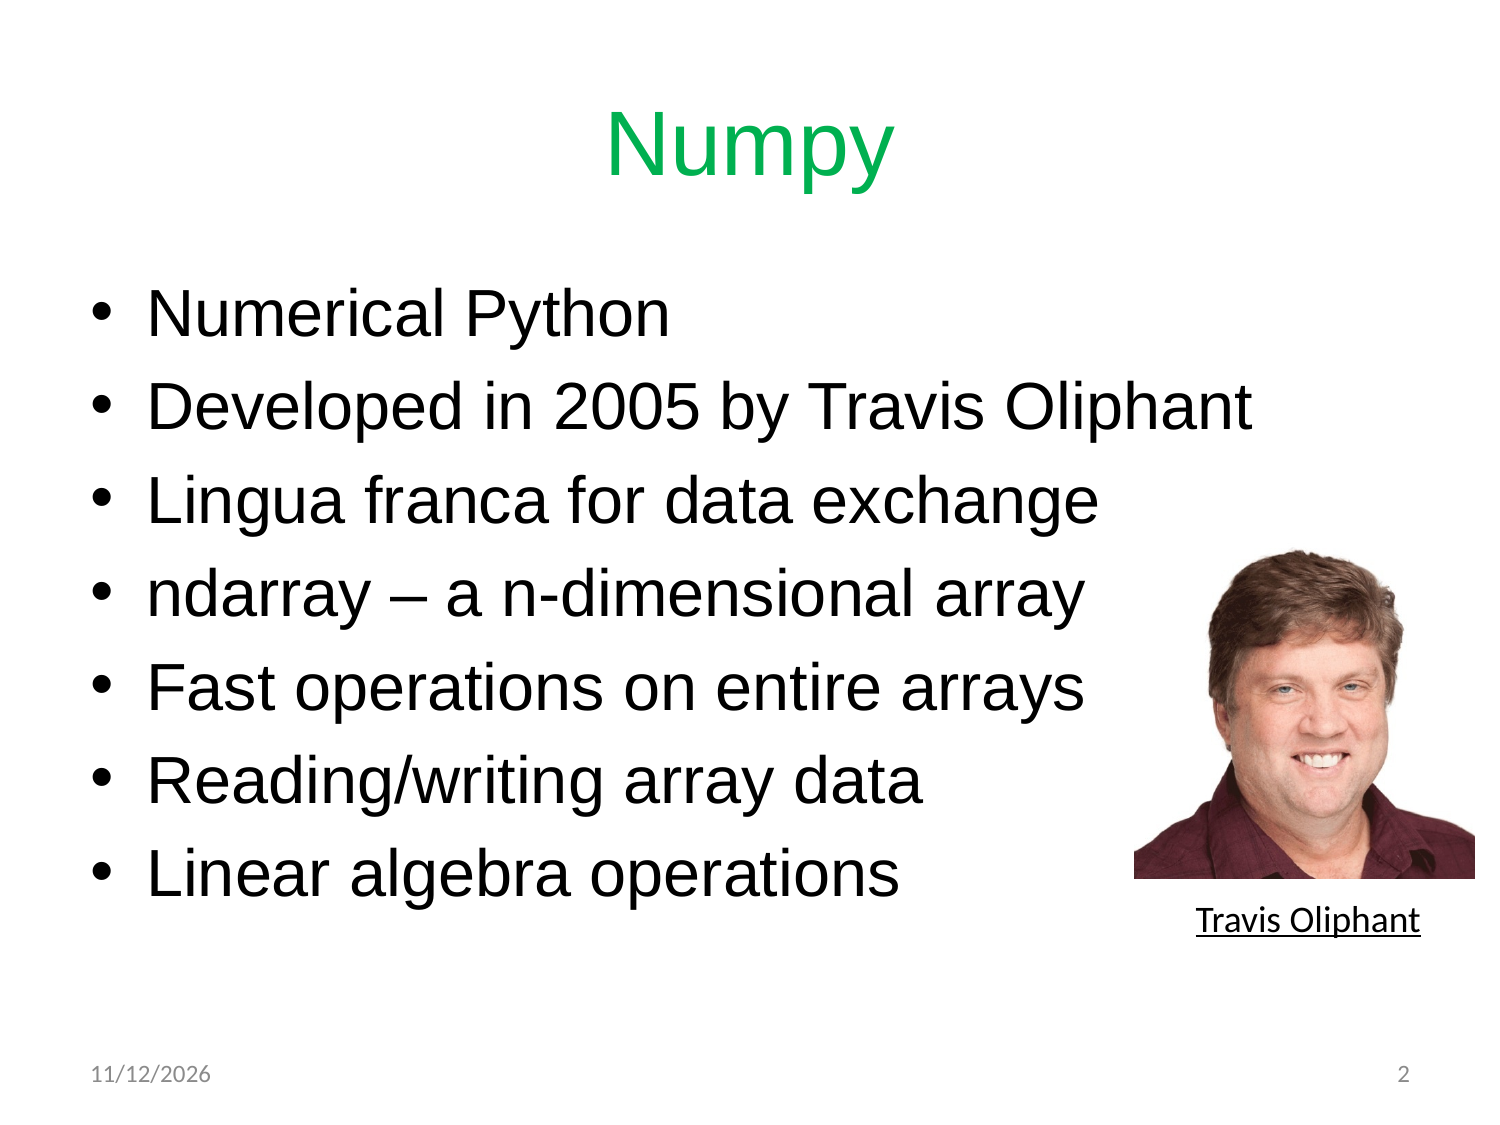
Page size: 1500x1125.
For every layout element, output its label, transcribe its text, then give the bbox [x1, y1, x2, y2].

picture [1134, 537, 1476, 879]
title Numpy [75, 45, 1425, 233]
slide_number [75, 1042, 425, 1103]
list Numerical Python Developed in 2005 by Travis Oliphant Lingua franca for data exchange ndarray – a n-dimensional array Fast operations on entire arrays Reading/writing array data Linear algebra operations [75, 262, 1425, 1005]
text_box Travis Oliphant [1180, 888, 1436, 948]
slide_number 2 [1074, 1042, 1425, 1103]
